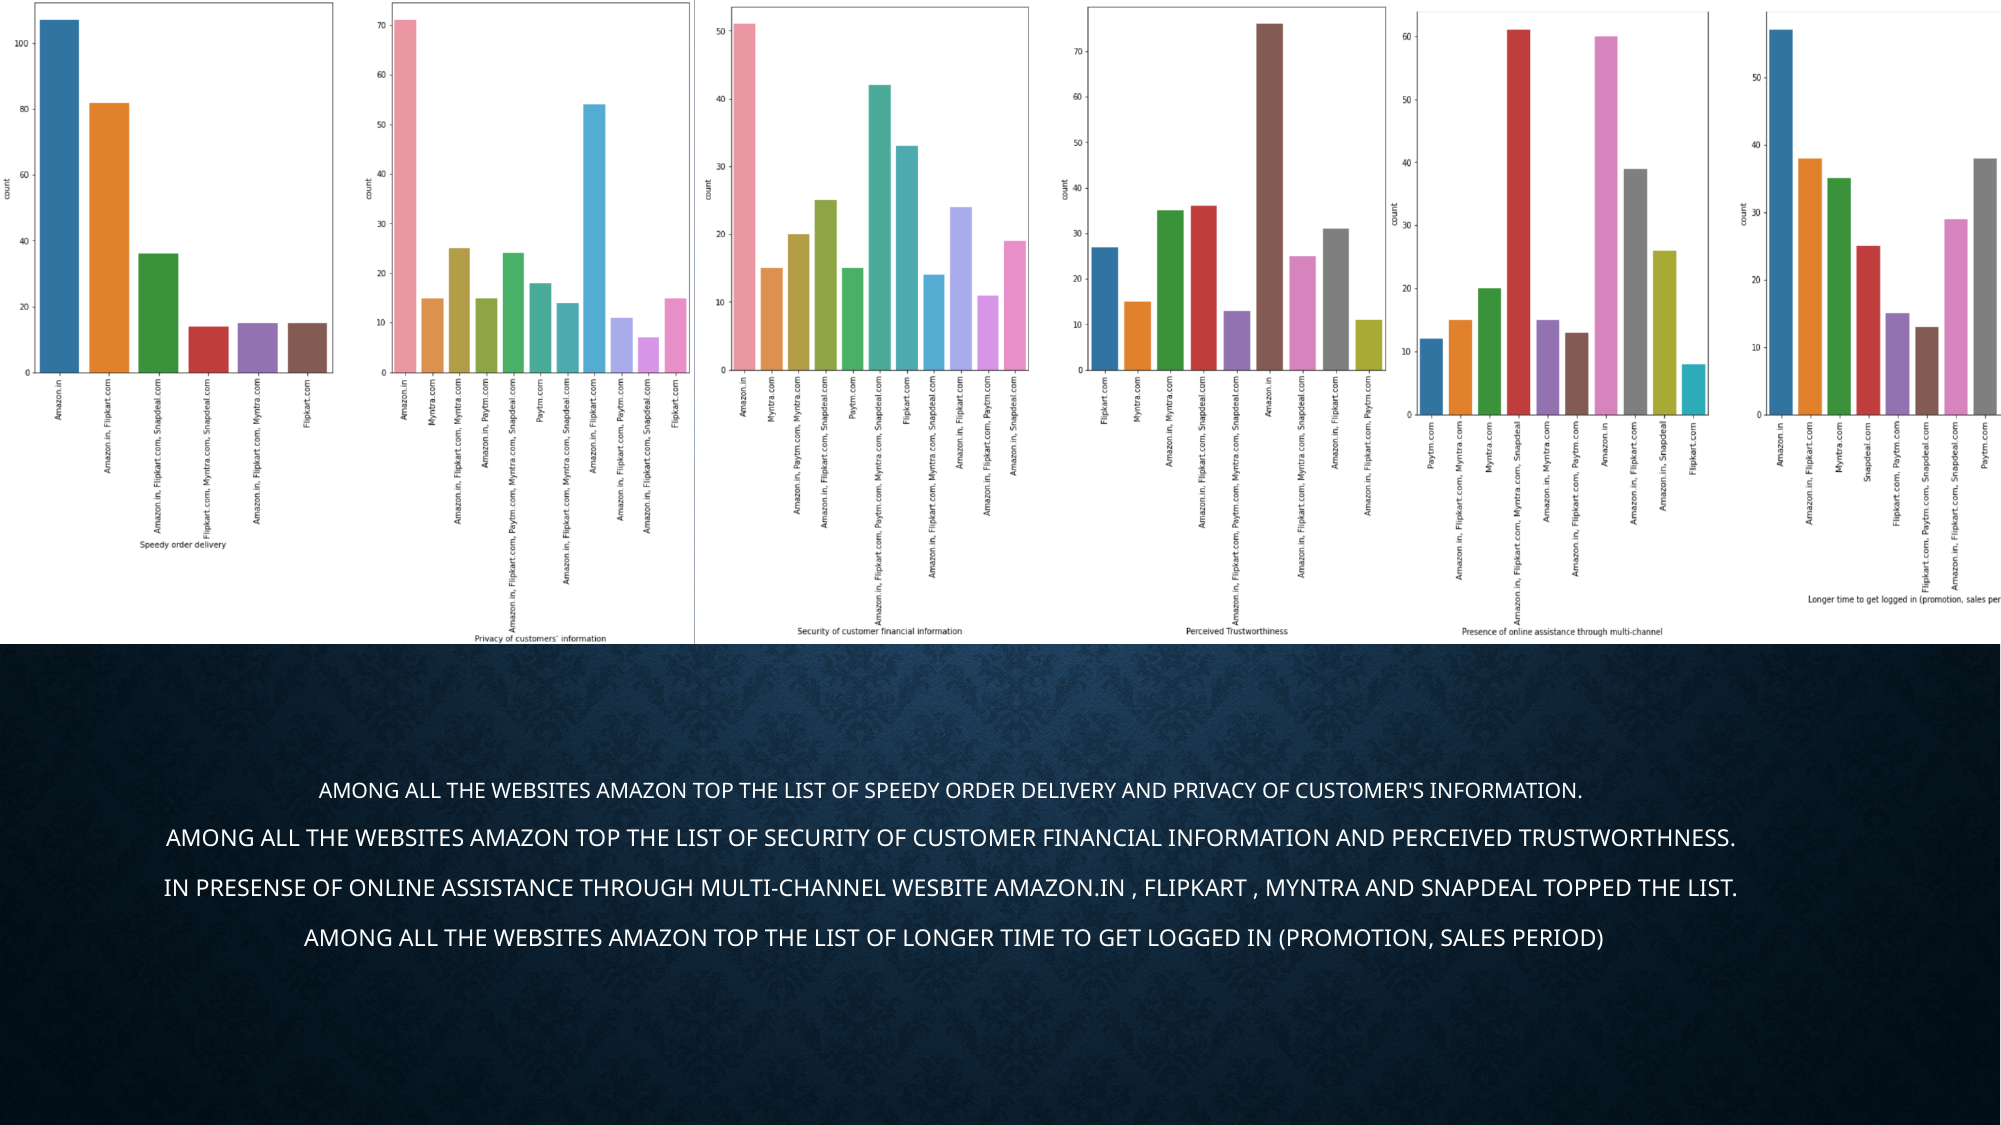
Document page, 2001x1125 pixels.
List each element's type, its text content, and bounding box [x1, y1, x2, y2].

picture [0, 0, 2001, 645]
title Among all the websites Amazon top the list of speedy order delivery and privacy of customer's information. Among all the websites Amazon top the list of security of customer financial information and Perceived Trustworthness. In Presense of online assistance through multi-channel wesbite amazon.in , flipkart , myntra and snapdeal topped the list. Among all the websites Amazon top the list of Longer time to get logged in (promotion, sales period) [101, 770, 1801, 989]
